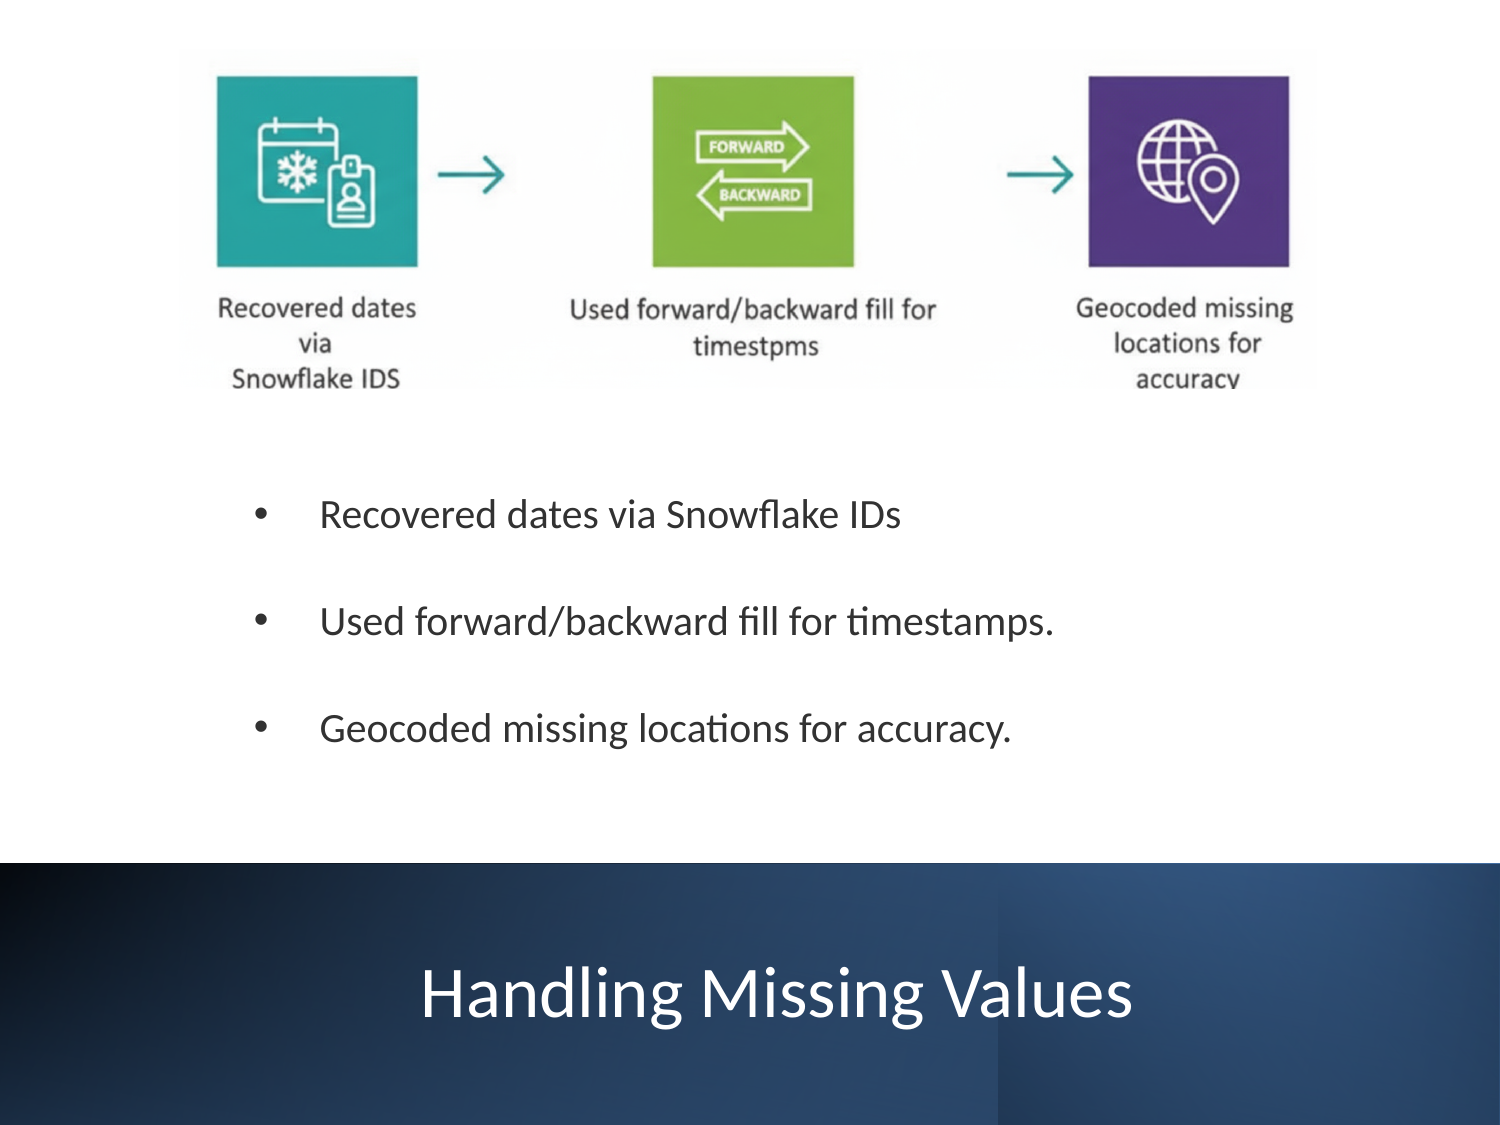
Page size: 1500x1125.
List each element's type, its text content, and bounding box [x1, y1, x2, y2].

text_box [0, 861, 1500, 1125]
picture [179, 49, 1318, 389]
title Handling Missing Values [168, 903, 1387, 1074]
text_box [0, 0, 1500, 861]
list Recovered dates via Snowflake IDs Used forward/backward fill for timestamps. Geocoded missing locations for accuracy. [238, 473, 1264, 813]
